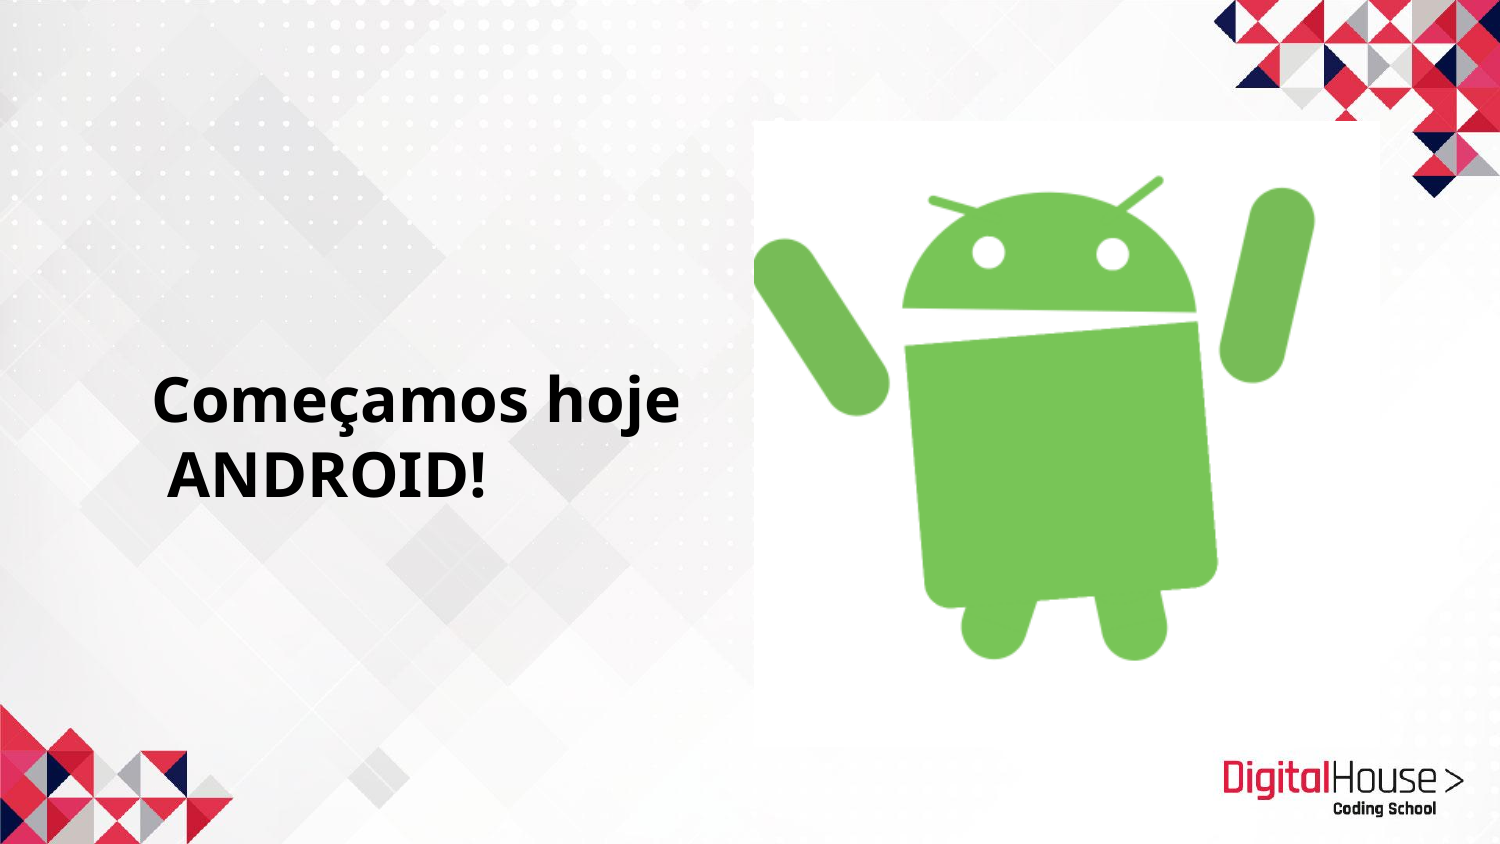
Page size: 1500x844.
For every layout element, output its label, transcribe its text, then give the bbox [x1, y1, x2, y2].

text_box Começamos hoje ANDROID! [136, 347, 748, 522]
picture [0, 0, 1500, 844]
